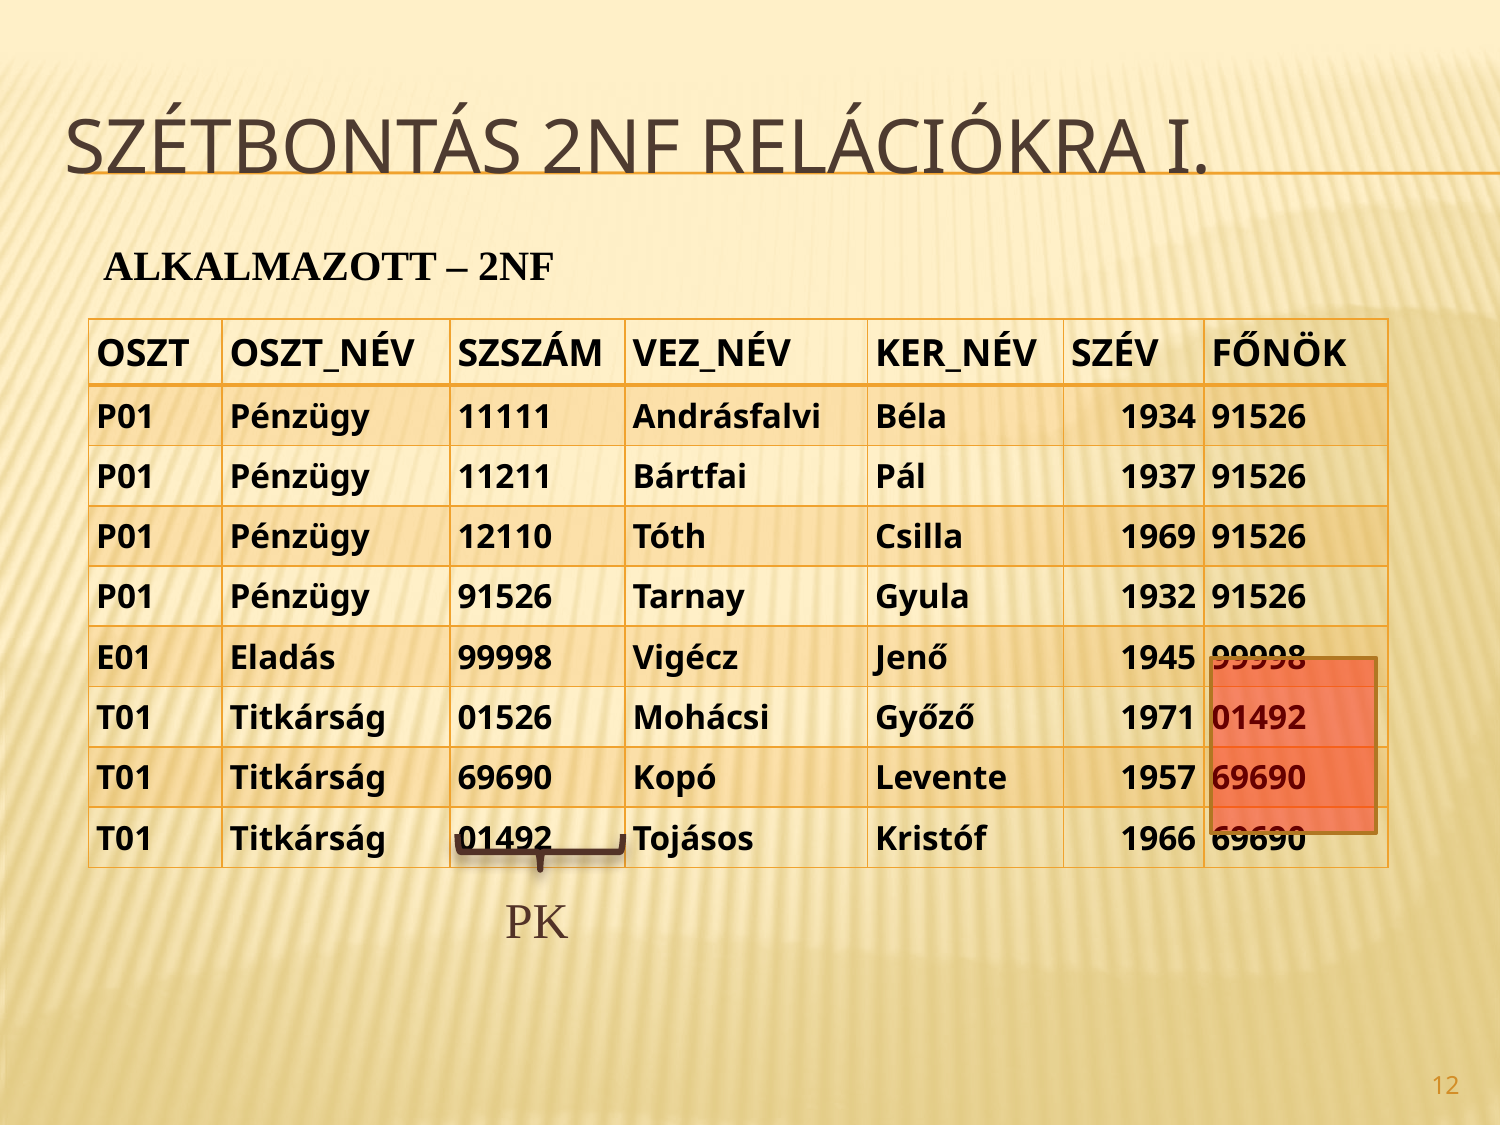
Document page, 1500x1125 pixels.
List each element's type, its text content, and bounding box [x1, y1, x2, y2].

text_box PK [490, 880, 585, 956]
table_cell Gyula [868, 567, 1063, 625]
table_cell 91526 [451, 567, 624, 625]
table_cell Titkárság [223, 808, 449, 867]
table_cell 99998 [451, 627, 624, 686]
table_cell Győző [868, 687, 1063, 746]
table_header VEZ_NÉV [626, 320, 867, 383]
table_cell 1934 [1064, 387, 1203, 445]
table_cell Levente [868, 748, 1063, 806]
table_cell 91526 [1205, 446, 1387, 505]
table_header KER_NÉV [868, 320, 1063, 383]
table_cell 91526 [1205, 387, 1387, 445]
table_header SZSZÁM [451, 320, 624, 383]
table_cell 01492 [451, 808, 624, 835]
table_cell P01 [89, 387, 221, 445]
table_cell 69690 [1205, 808, 1387, 867]
table_cell T01 [89, 748, 221, 806]
table_cell 01492 [1205, 687, 1209, 746]
table_cell Pál [868, 446, 1063, 505]
text_box ALKALMAZOTT – 2NF [88, 231, 573, 297]
text_box [454, 834, 627, 873]
table_cell T01 [89, 687, 221, 746]
table_cell Eladás [223, 627, 449, 686]
table_cell 1945 [1064, 627, 1203, 686]
table_cell Pénzügy [223, 387, 449, 445]
table_cell 1937 [1064, 446, 1203, 505]
table_cell 1969 [1064, 507, 1203, 565]
table_cell 11111 [451, 387, 624, 445]
table_cell Béla [868, 387, 1063, 445]
table_cell Andrásfalvi [626, 387, 867, 445]
table_header SZÉV [1064, 320, 1203, 383]
table_cell Tóth [626, 507, 867, 565]
slide_number 12 [1350, 1061, 1475, 1103]
text_box [1209, 656, 1378, 835]
table_cell Tarnay [626, 567, 867, 625]
table_cell P01 [89, 567, 221, 625]
table_cell Pénzügy [223, 446, 449, 505]
table_header OSZT_NÉV [223, 320, 449, 383]
table_cell Bártfai [626, 446, 867, 505]
table_header OSZT [89, 320, 221, 383]
table_cell 01526 [451, 687, 624, 746]
table_cell Kristóf [868, 808, 1063, 867]
table_cell Pénzügy [223, 567, 449, 625]
table_cell Vigécz [626, 627, 867, 686]
table_cell 1932 [1064, 567, 1203, 625]
table_cell 91526 [1205, 507, 1387, 565]
table_cell 12110 [451, 507, 624, 565]
table_cell 1971 [1064, 687, 1203, 746]
table_cell 1957 [1064, 748, 1203, 806]
table_cell Mohácsi [626, 687, 867, 746]
table_header FŐNÖK [1205, 320, 1387, 383]
table_cell Jenő [868, 627, 1063, 686]
table_cell E01 [89, 627, 221, 686]
table_cell P01 [89, 446, 221, 505]
table_cell Csilla [868, 507, 1063, 565]
title Szétbontás 2NF relációkra I. [50, 75, 1475, 213]
table_cell 11211 [451, 446, 624, 505]
table_cell Titkárság [223, 748, 449, 806]
table_cell 1966 [1064, 808, 1203, 867]
table_cell 91526 [1205, 567, 1387, 625]
table_cell 69690 [451, 748, 624, 806]
table_cell Titkárság [223, 687, 449, 746]
table_cell Pénzügy [223, 507, 449, 565]
table_cell T01 [89, 808, 221, 867]
table_cell Tojásos [626, 808, 867, 867]
table_cell Kopó [626, 748, 867, 806]
table_cell 69690 [1378, 748, 1387, 806]
table_cell P01 [89, 507, 221, 565]
table_cell 69690 [1205, 748, 1209, 806]
table_cell 99998 [1205, 627, 1387, 686]
table_cell 01492 [1378, 687, 1387, 746]
